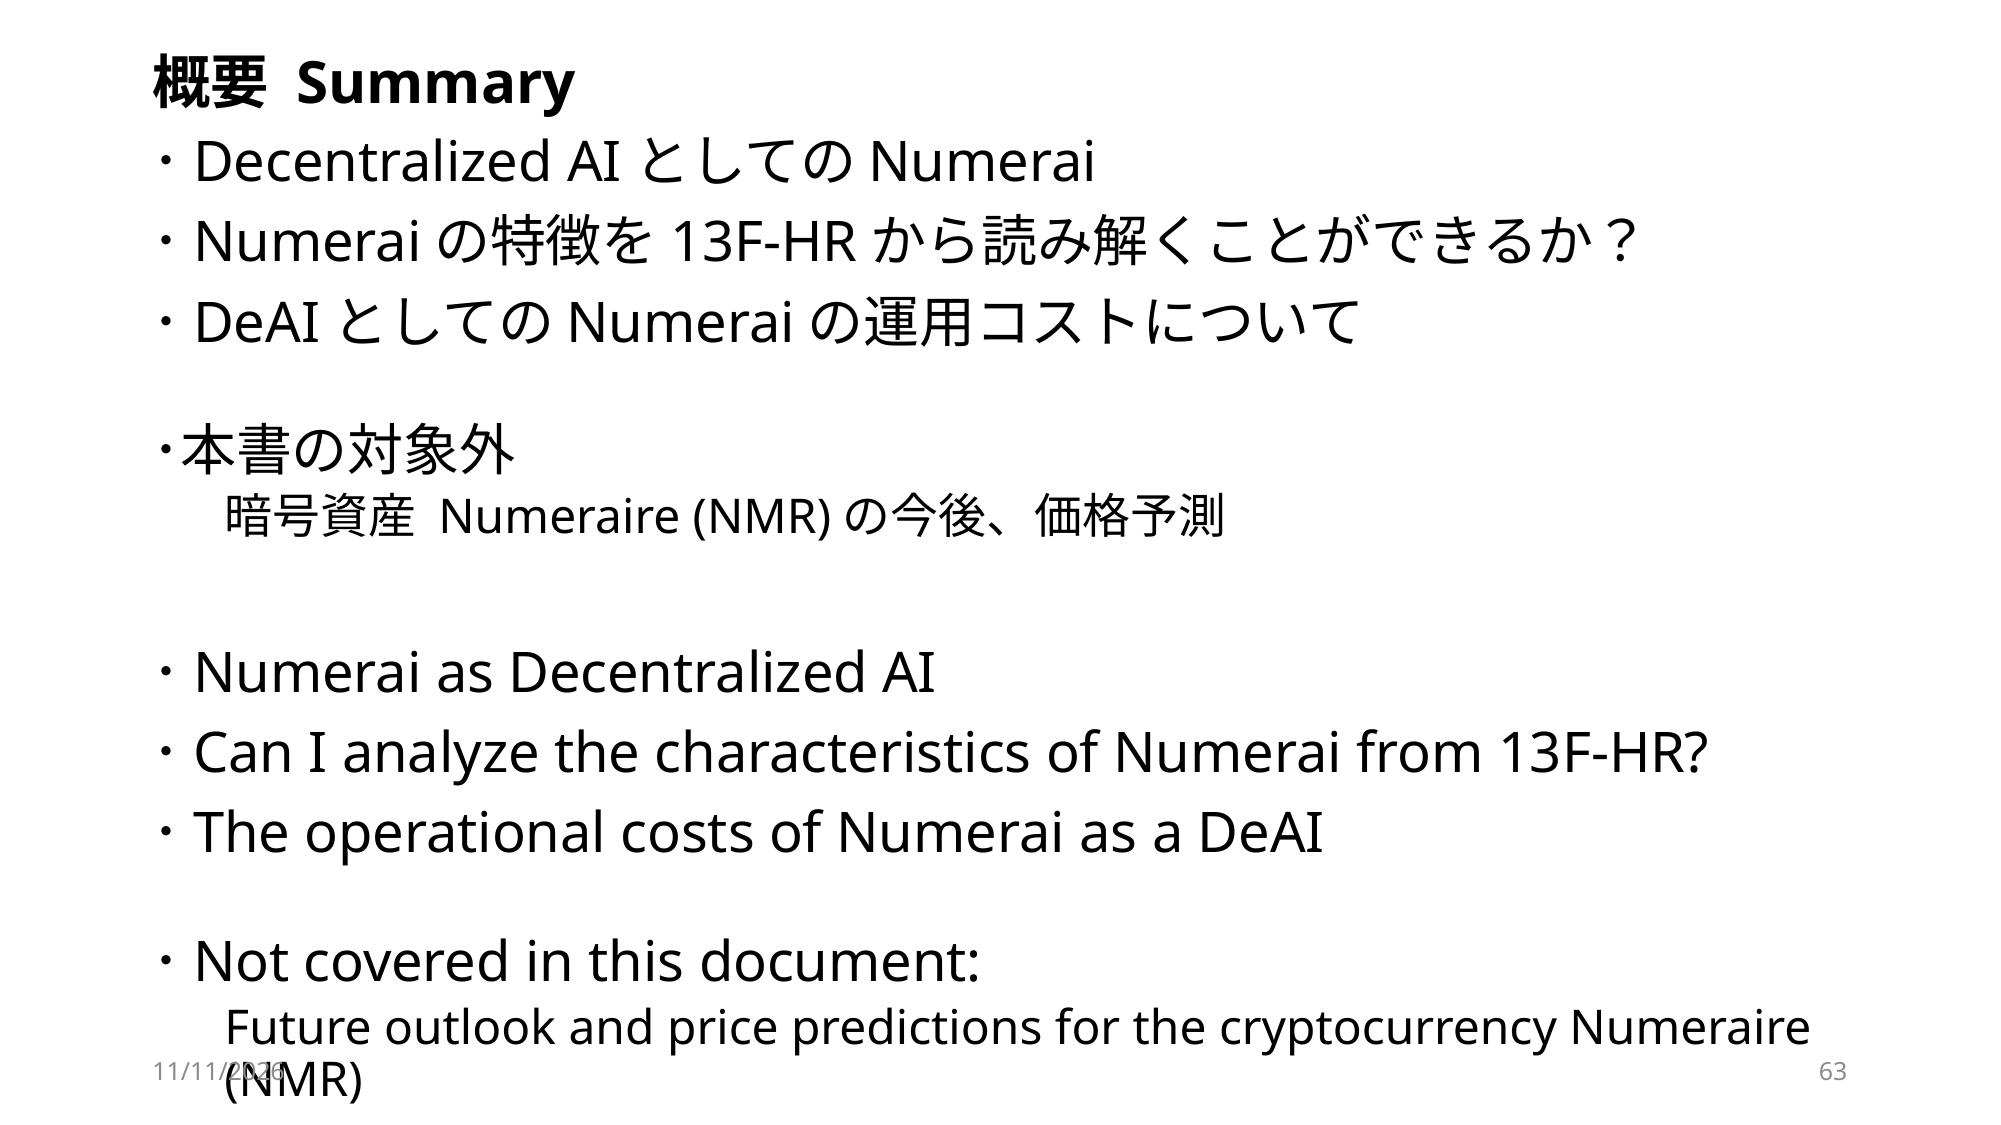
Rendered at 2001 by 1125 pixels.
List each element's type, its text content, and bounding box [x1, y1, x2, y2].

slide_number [137, 1042, 588, 1103]
slide_number 63 [1412, 1042, 1863, 1103]
title 概要 Summary [137, 12, 1863, 125]
list ･Decentralized AIとしてのNumerai ･Numeraiの特徴を13F-HRから読み解くことができるか？ ･DeAIとしてのNumeraiの運用コストについて ･本書の対象外 暗号資産 Numeraire (NMR)の今後、価格予測 ･Numerai as Decentralized AI ･Can I analyze the characteristics of Numerai from 13F-HR? ･The operational costs of Numerai as a DeAI ･Not covered in this document: Future outlook and price predictions for the cryptocurrency Numeraire (NMR) [137, 125, 1888, 1117]
